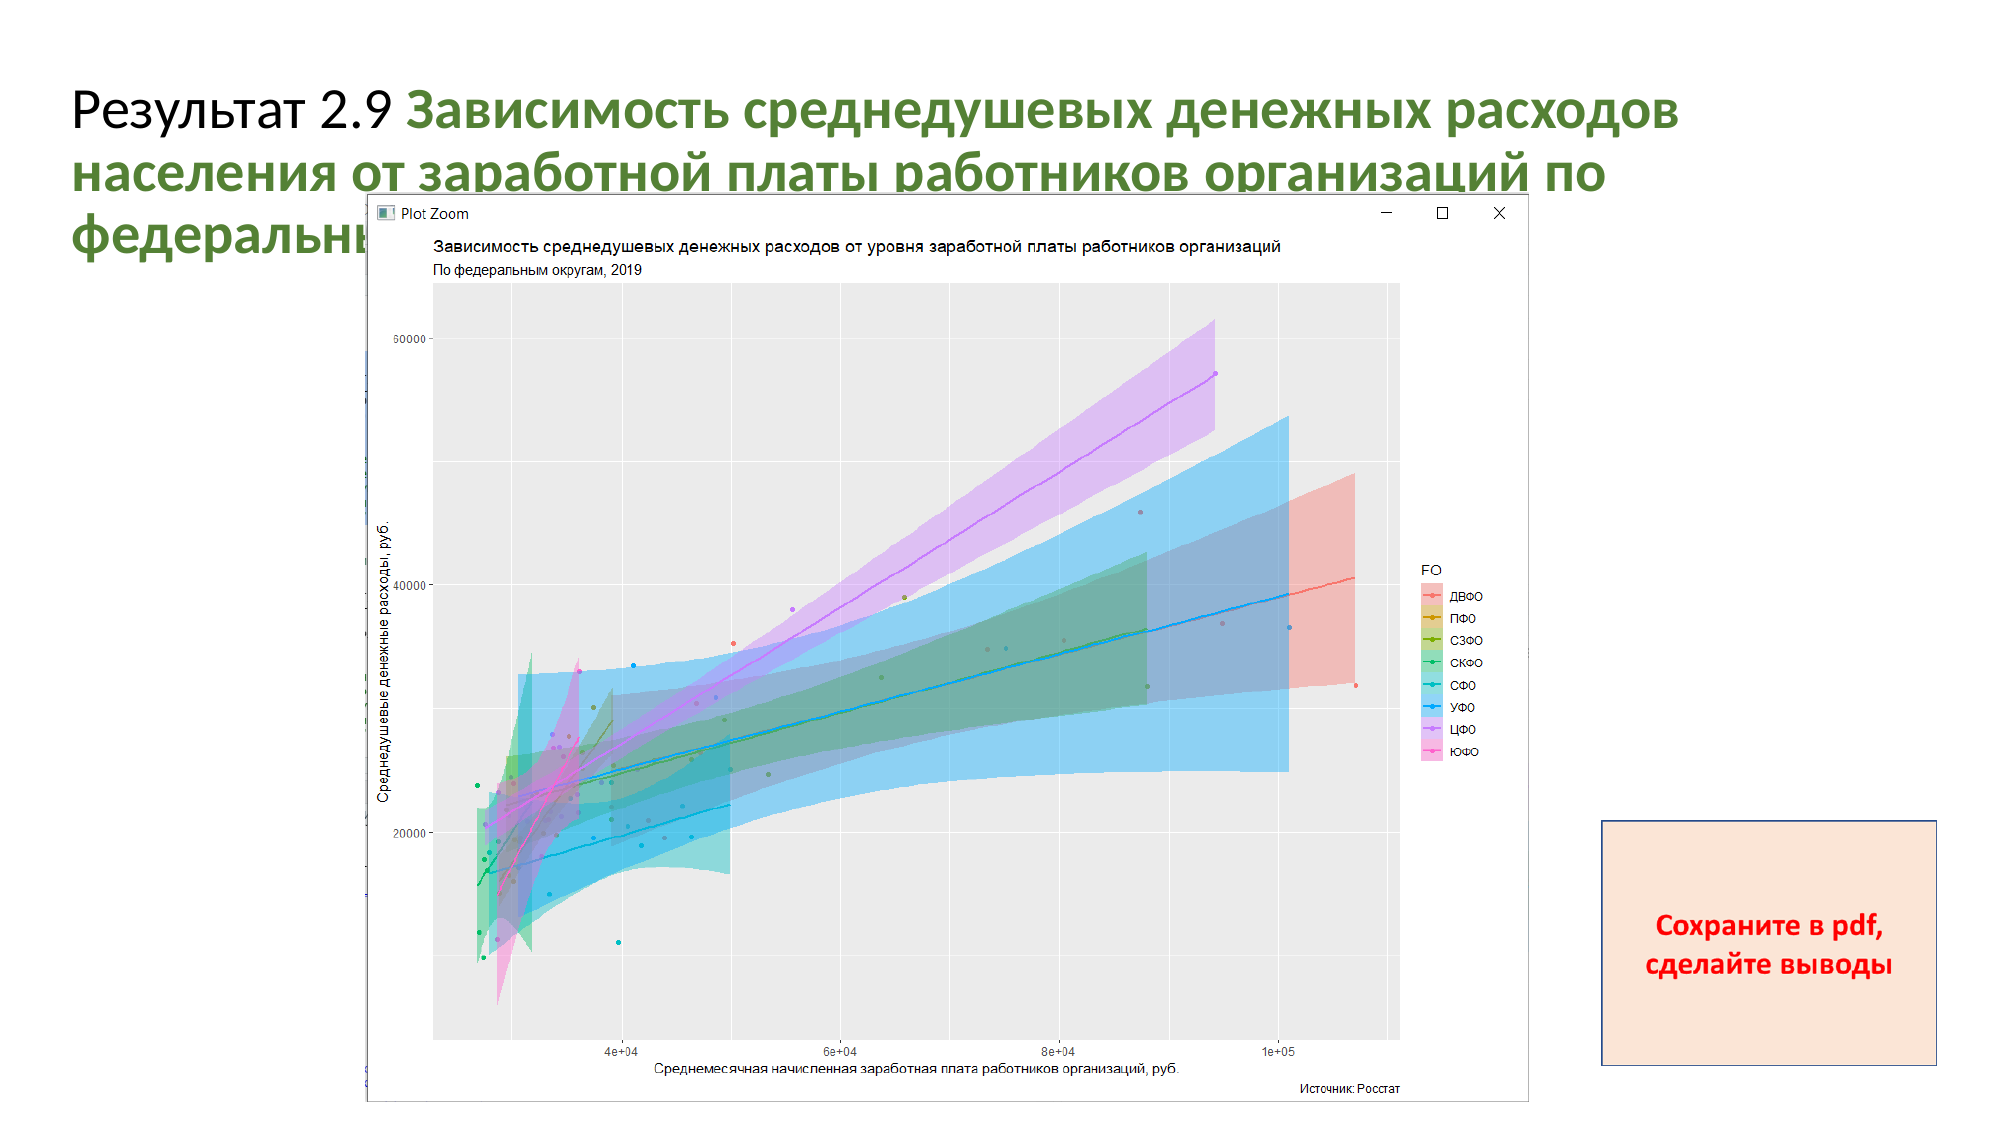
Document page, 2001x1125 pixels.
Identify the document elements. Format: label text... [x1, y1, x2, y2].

picture [1600, 820, 1937, 1066]
title Результат 2.9 Зависимость среднедушевых денежных расходов населения от заработной платы работников организаций по федеральным округам РФ, 2019 г. [56, 59, 1937, 285]
picture [365, 192, 1529, 1102]
